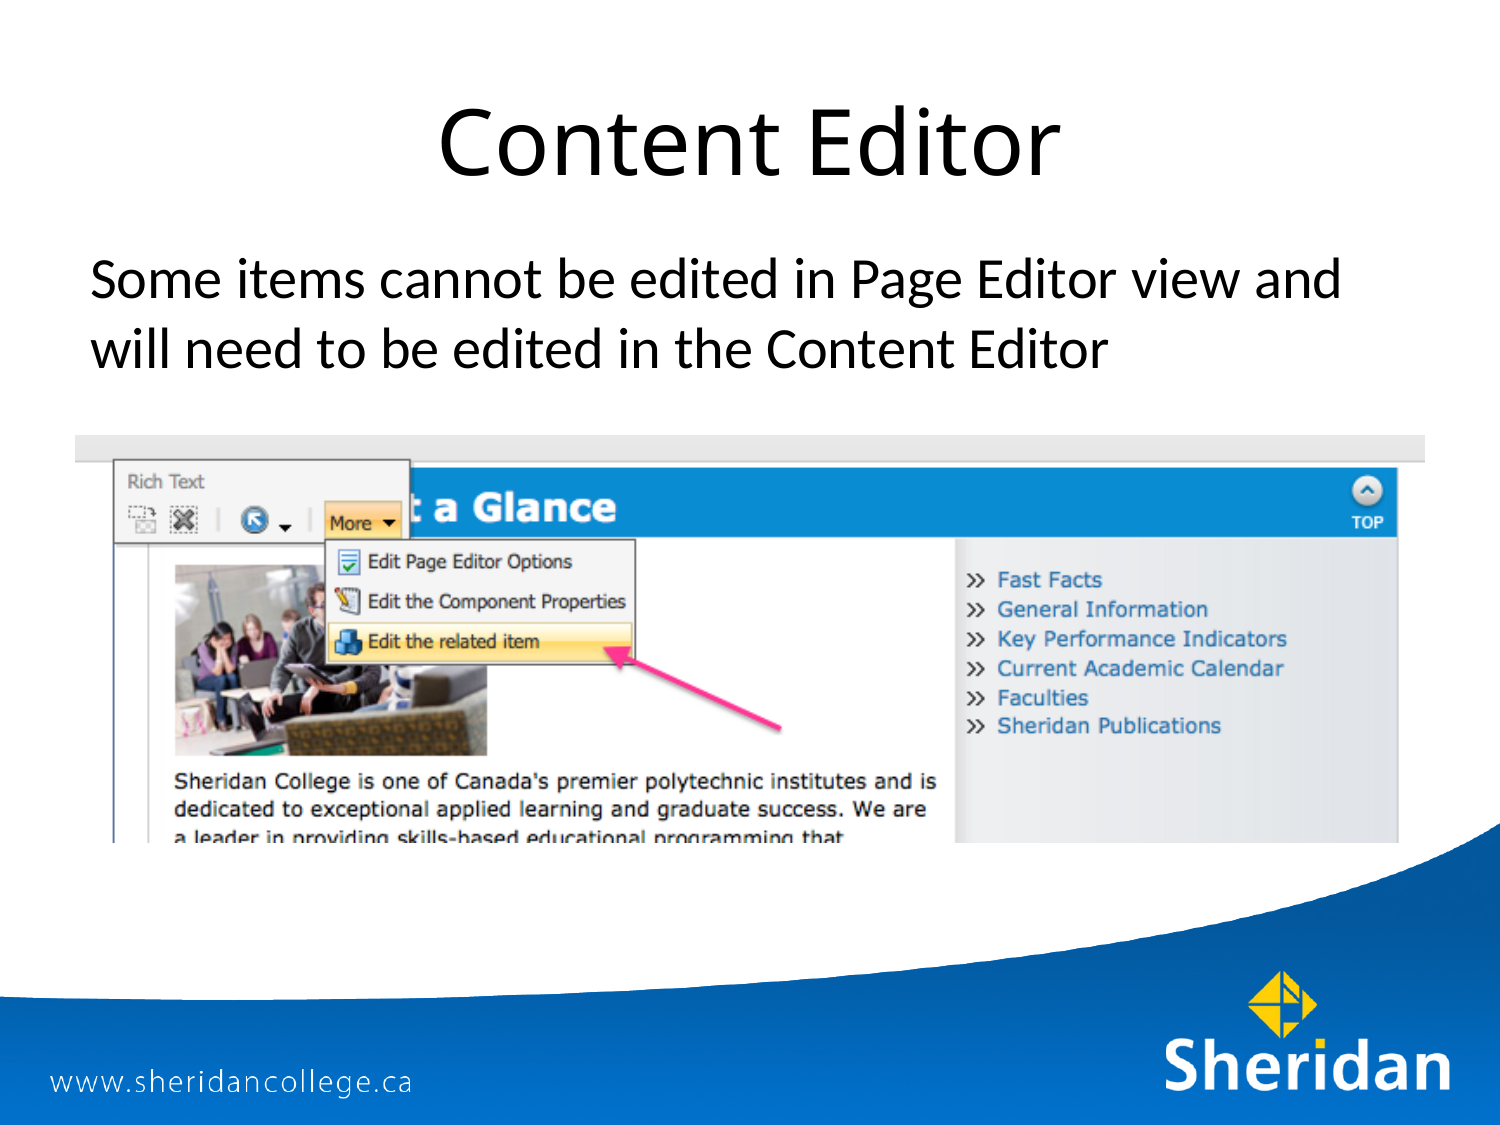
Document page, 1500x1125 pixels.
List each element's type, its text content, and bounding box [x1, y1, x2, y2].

picture [0, 86, 1500, 1125]
title Content Editor [75, 45, 1425, 232]
list Some items cannot be edited in Page Editor view and will need to be edited in the Content Editor [75, 232, 1425, 435]
